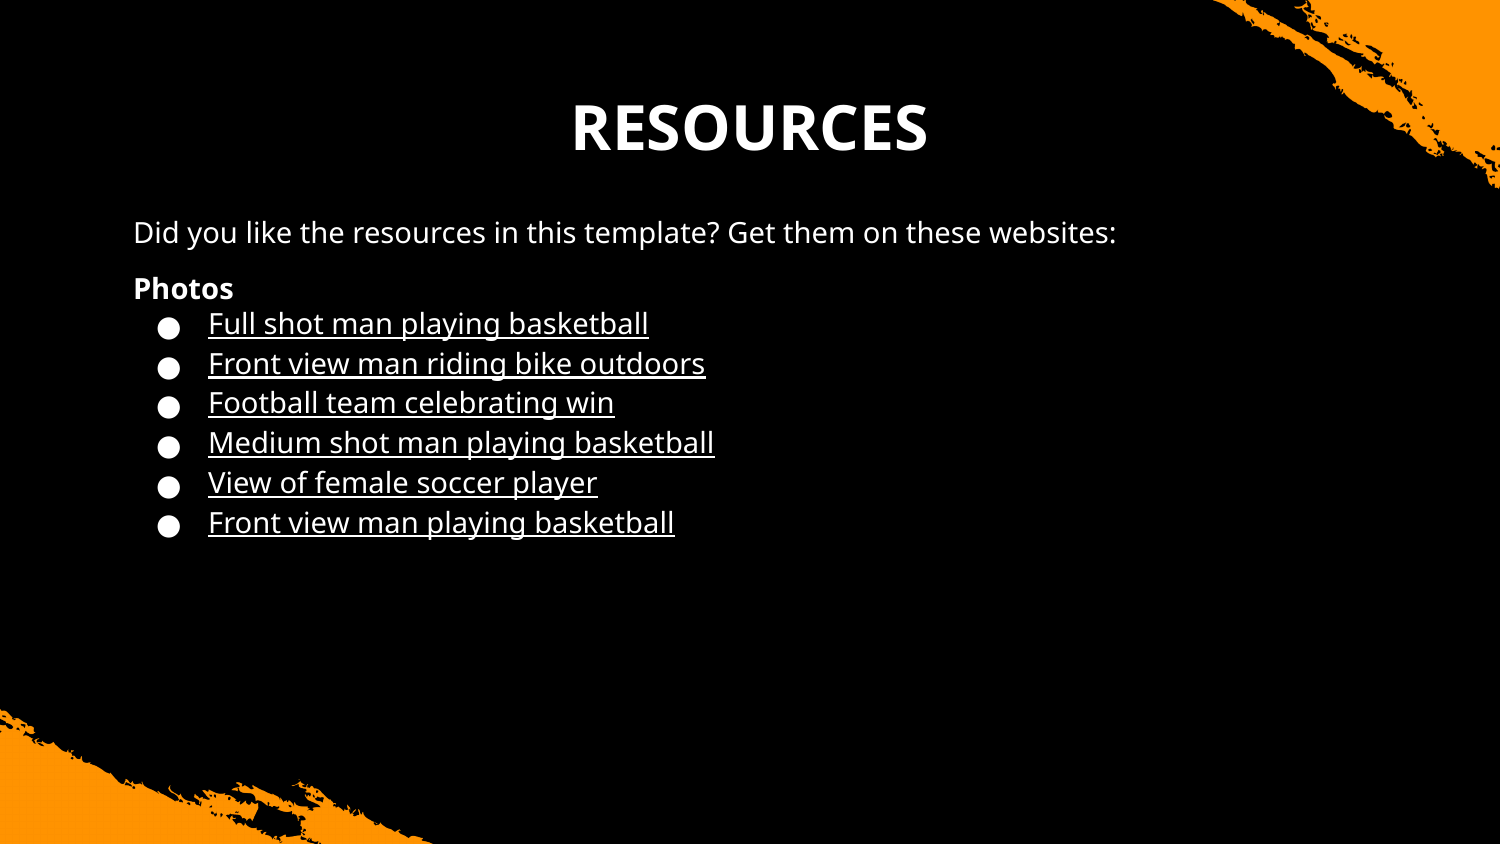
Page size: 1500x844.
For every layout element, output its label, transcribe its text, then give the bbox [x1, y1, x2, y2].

picture [0, 706, 439, 844]
list Did you like the resources in this template? Get them on these websites: Photos Full shot man playing basketball Front view man riding bike outdoors Football team celebrating win Medium shot man playing basketball View of female soccer player Front view man playing basketball [118, 199, 1382, 549]
title RESOURCES [118, 72, 1382, 167]
picture [1201, 0, 1500, 202]
